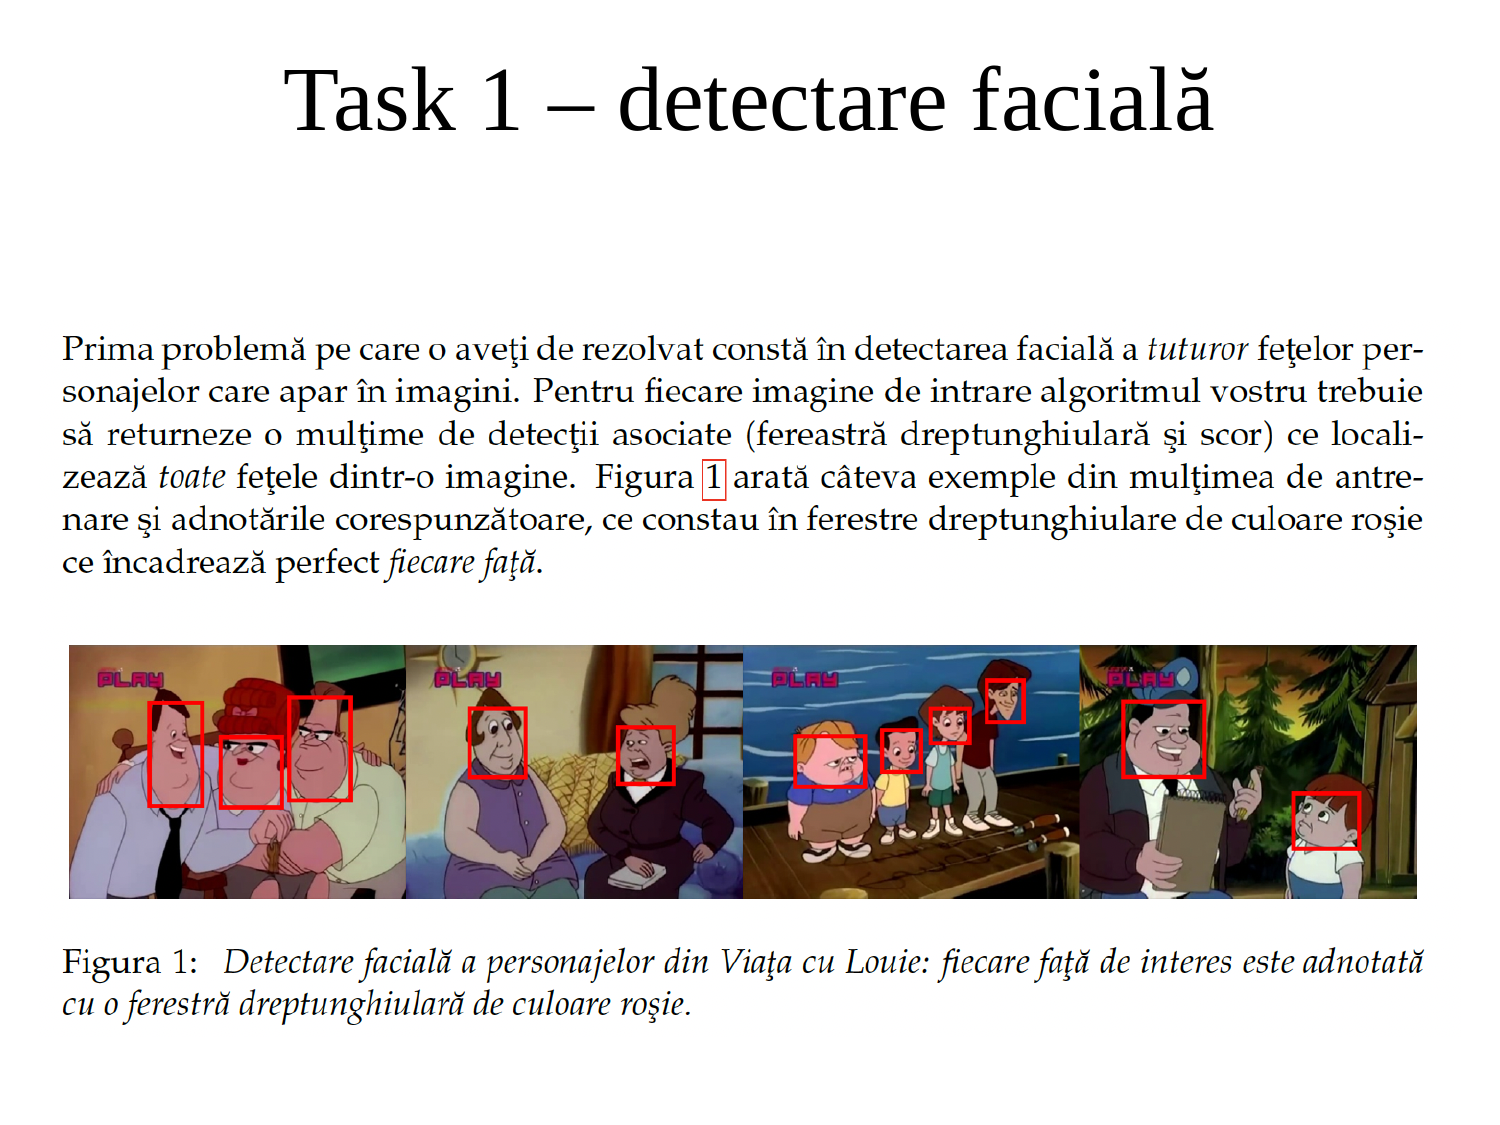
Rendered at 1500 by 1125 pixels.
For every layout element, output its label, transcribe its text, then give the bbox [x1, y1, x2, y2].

picture [39, 320, 1461, 1037]
title Task 1 – detectare facială [0, 0, 1500, 188]
